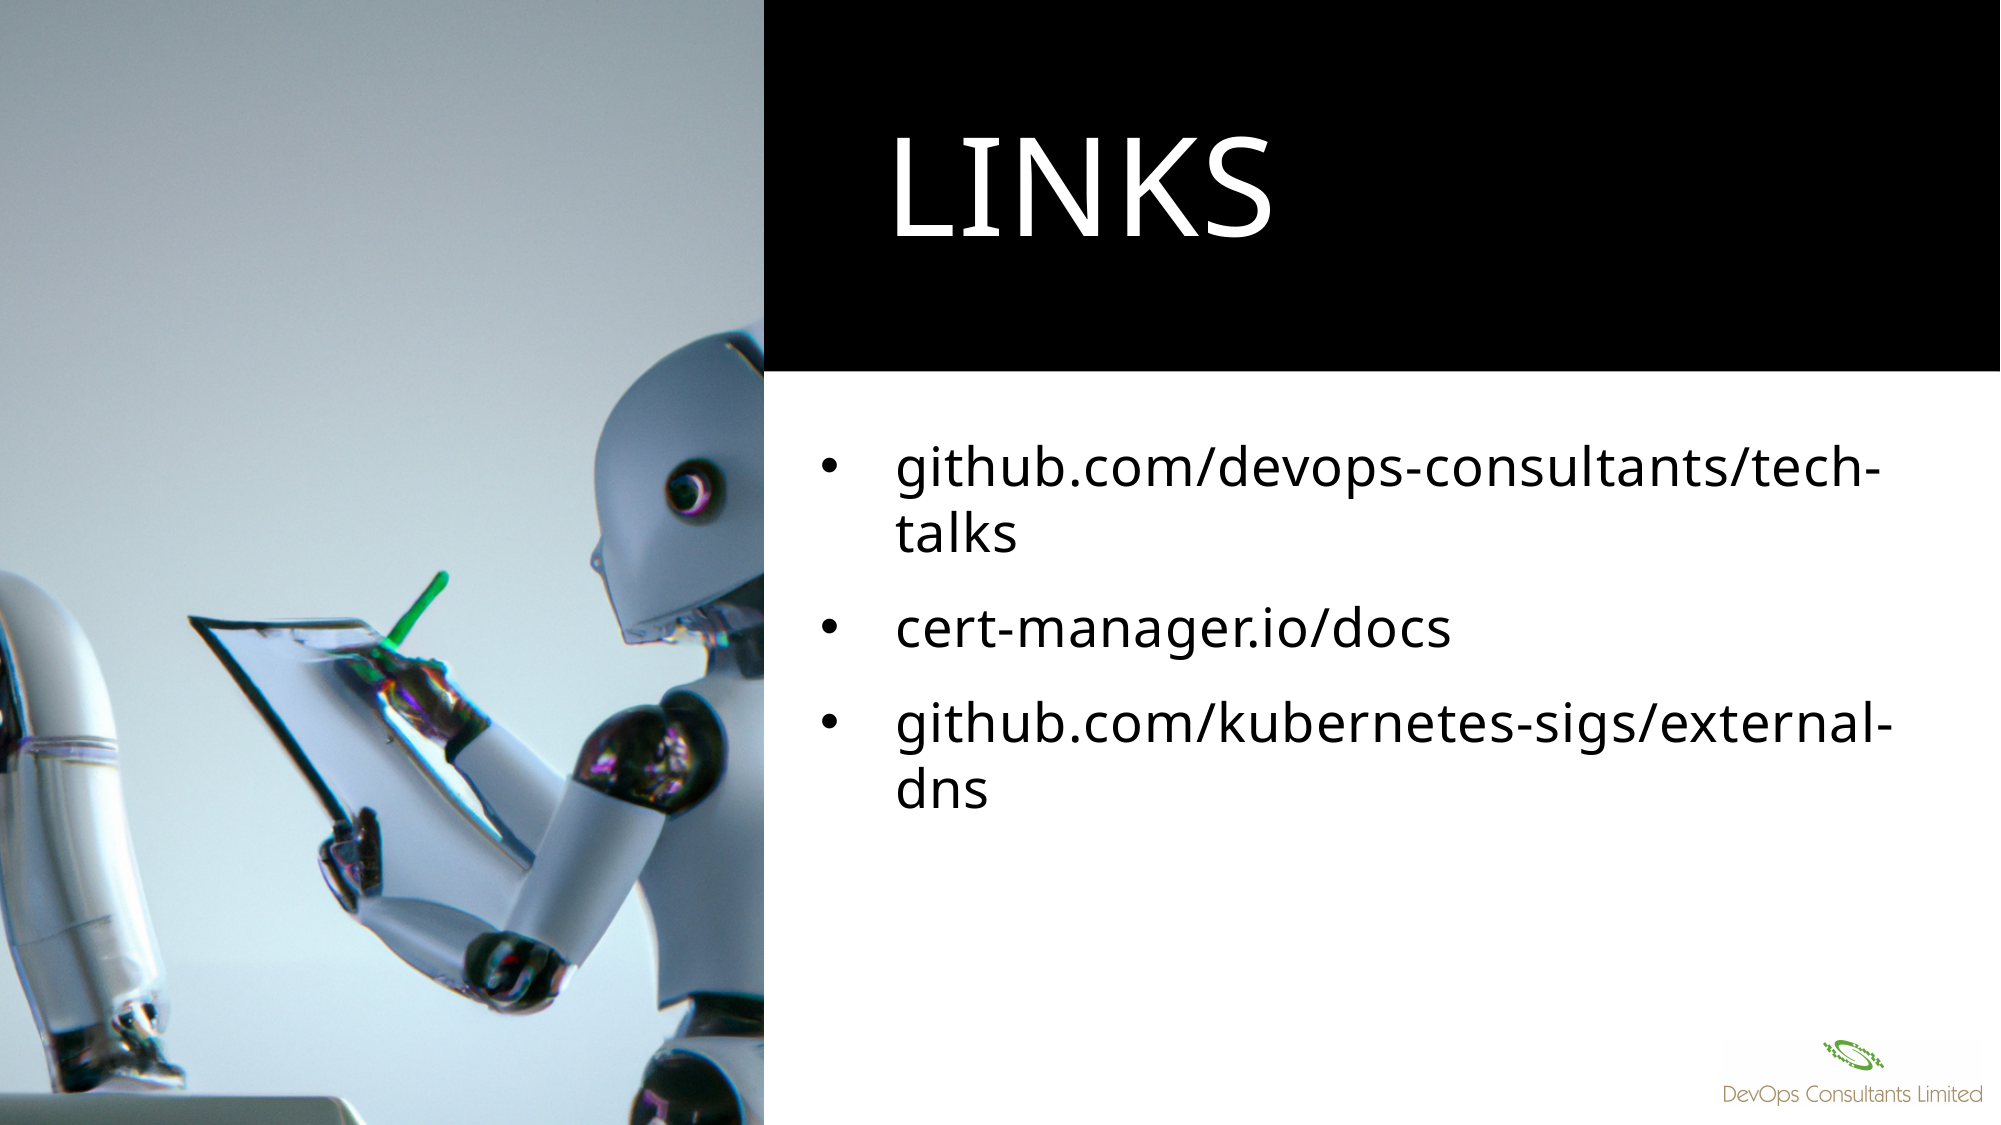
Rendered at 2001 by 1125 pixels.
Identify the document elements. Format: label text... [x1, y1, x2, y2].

title Links [869, 52, 1842, 332]
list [0, 0, 764, 1125]
picture [1724, 1040, 1982, 1106]
text_box [764, 0, 2000, 372]
text_box [764, 372, 2000, 1125]
list github.com/devops-consultants/tech-talks cert-manager.io/docs github.com/kubernetes-sigs/external-dns [805, 424, 1982, 1015]
